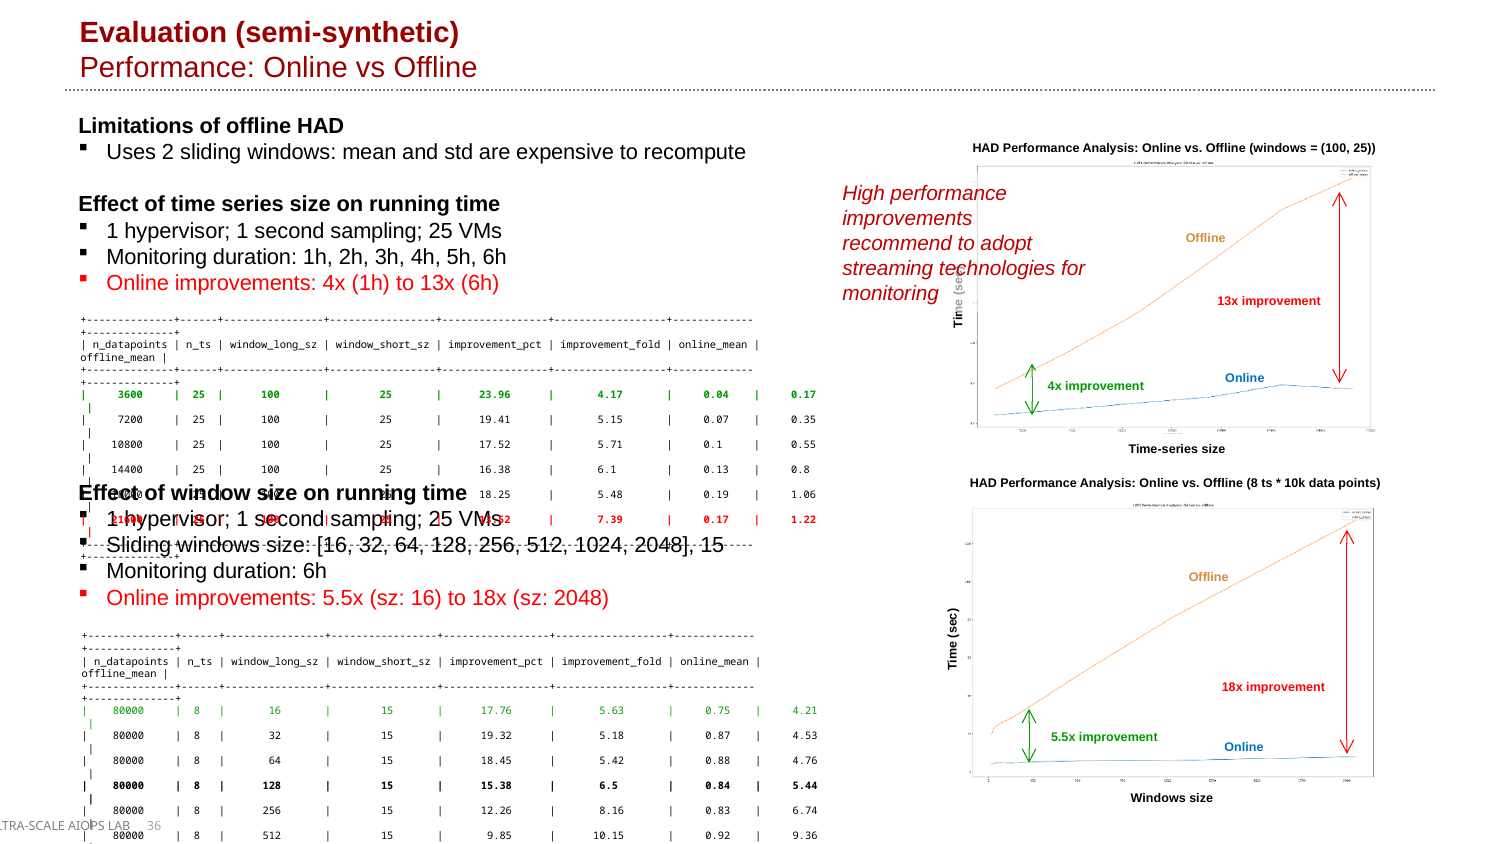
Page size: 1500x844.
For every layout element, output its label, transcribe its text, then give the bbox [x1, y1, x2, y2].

text_box Limitations of offline HAD Uses 2 sliding windows: mean and std are expensive to recompute Effect of time series size on running time 1 hypervisor; 1 second sampling; 25 VMs Monitoring duration: 1h, 2h, 3h, 4h, 5h, 6h Online improvements: 4x (1h) to 13x (6h) Effect of window size on running time 1 hypervisor; 1 second sampling; 25 VMs Sliding windows size: [16, 32, 64, 128, 256, 512, 1024, 2048], 15 Monitoring duration: 6h Online improvements: 5.5x (sz: 16) to 18x (sz: 2048) [63, 103, 841, 617]
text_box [942, 132, 1391, 461]
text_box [936, 467, 1397, 811]
text_box +--------------+------+----------------+-----------------+-----------------+------------------+-------------+--------------+ | n_datapoints | n_ts | window_long_sz | window_short_sz | improvement_pct | improvement_fold | online_mean | offline_mean | +--------------+------+----------------+-----------------+-----------------+------------------+-------------+--------------+ | 80000 | 8 | 16 | 15 | 17.76 | 5.63 | 0.75 | 4.21 | | 80000 | 8 | 32 | 15 | 19.32 | 5.18 | 0.87 | 4.53 | | 80000 | 8 | 64 | 15 | 18.45 | 5.42 | 0.88 | 4.76 | | 80000 | 8 | 128 | 15 | 15.38 | 6.5 | 0.84 | 5.44 | | 80000 | 8 | 256 | 15 | 12.26 | 8.16 | 0.83 | 6.74 | | 80000 | 8 | 512 | 15 | 9.85 | 10.15 | 0.92 | 9.36 | | 80000 | 8 | 1024 | 15 | 9.57 | 10.45 | 1.35 | 14.11 | | 80000 | 8 | 2048 | 15 | 5.45 | 18.34 | 1.49 | 27.24 | +--------------+------+----------------+-----------------+-----------------+------------------+-------------+--------------+ [66, 622, 854, 844]
title Evaluation (semi-synthetic) Performance: Online vs Offline [64, 0, 1436, 91]
text_box High performance improvements recommend to adopt streaming technologies for monitoring [827, 172, 937, 312]
text_box +--------------+------+----------------+-----------------+-----------------+------------------+-------------+--------------+ | n_datapoints | n_ts | window_long_sz | window_short_sz | improvement_pct | improvement_fold | online_mean | offline_mean | +--------------+------+----------------+-----------------+-----------------+------------------+-------------+--------------+ | 3600 | 25 | 100 | 25 | 23.96 | 4.17 | 0.04 | 0.17 | | 7200 | 25 | 100 | 25 | 19.41 | 5.15 | 0.07 | 0.35 | | 10800 | 25 | 100 | 25 | 17.52 | 5.71 | 0.1 | 0.55 | | 14400 | 25 | 100 | 25 | 16.38 | 6.1 | 0.13 | 0.8 | | 18000 | 25 | 100 | 25 | 18.25 | 5.48 | 0.19 | 1.06 | | 21600 | 25 | 100 | 25 | 13.52 | 7.39 | 0.17 | 1.22 | +--------------+------+----------------+-----------------+-----------------+------------------+-------------+--------------+ [65, 306, 853, 571]
